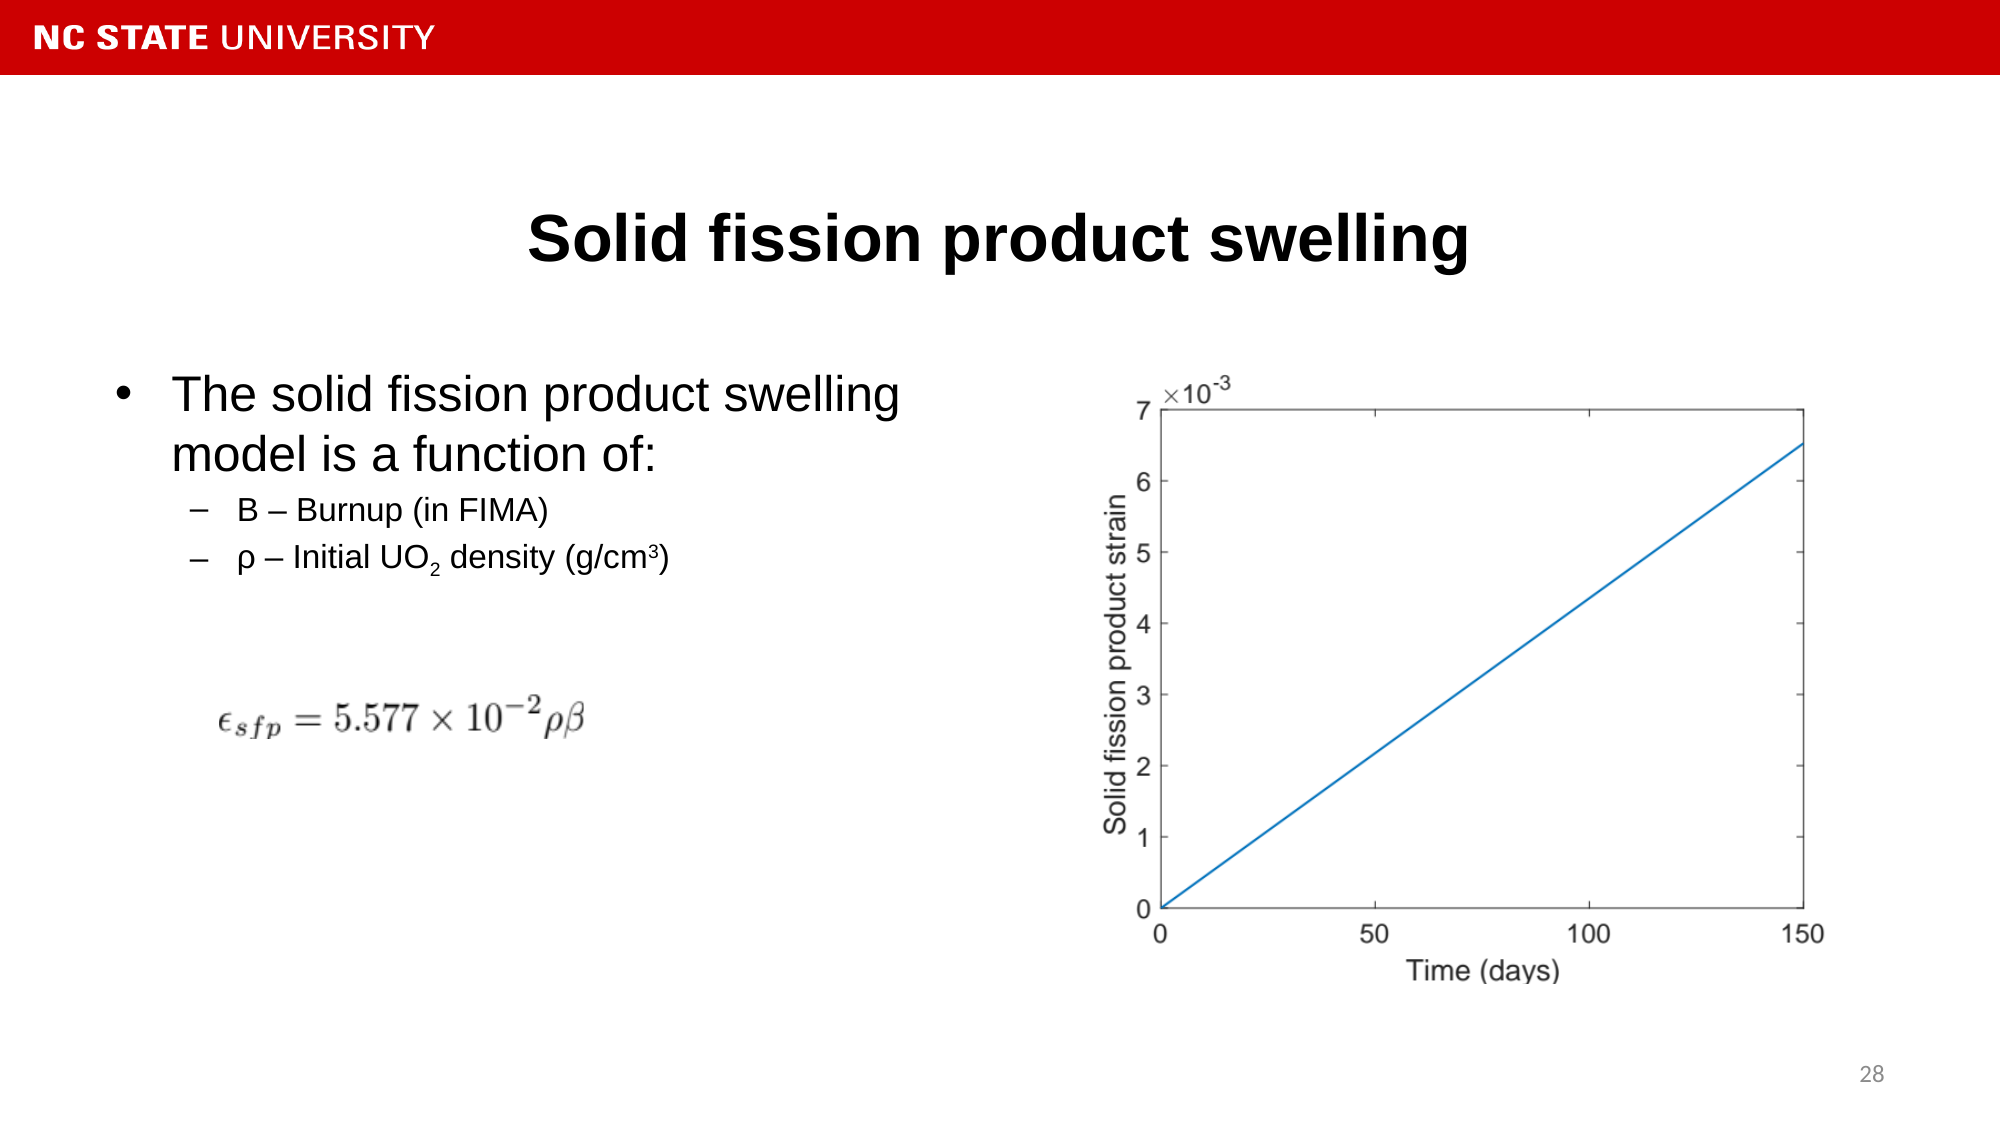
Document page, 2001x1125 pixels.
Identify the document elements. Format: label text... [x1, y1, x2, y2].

title Solid fission product swelling [99, 147, 1900, 323]
list The solid fission product swelling model is a function of: Β – Burnup (in FIMA) ρ – Initial UO2 density (g/cm3) [99, 354, 1017, 1005]
picture [0, 0, 2000, 75]
slide_number 28 [1433, 1042, 1900, 1103]
picture [218, 692, 584, 740]
picture [1052, 363, 1881, 985]
